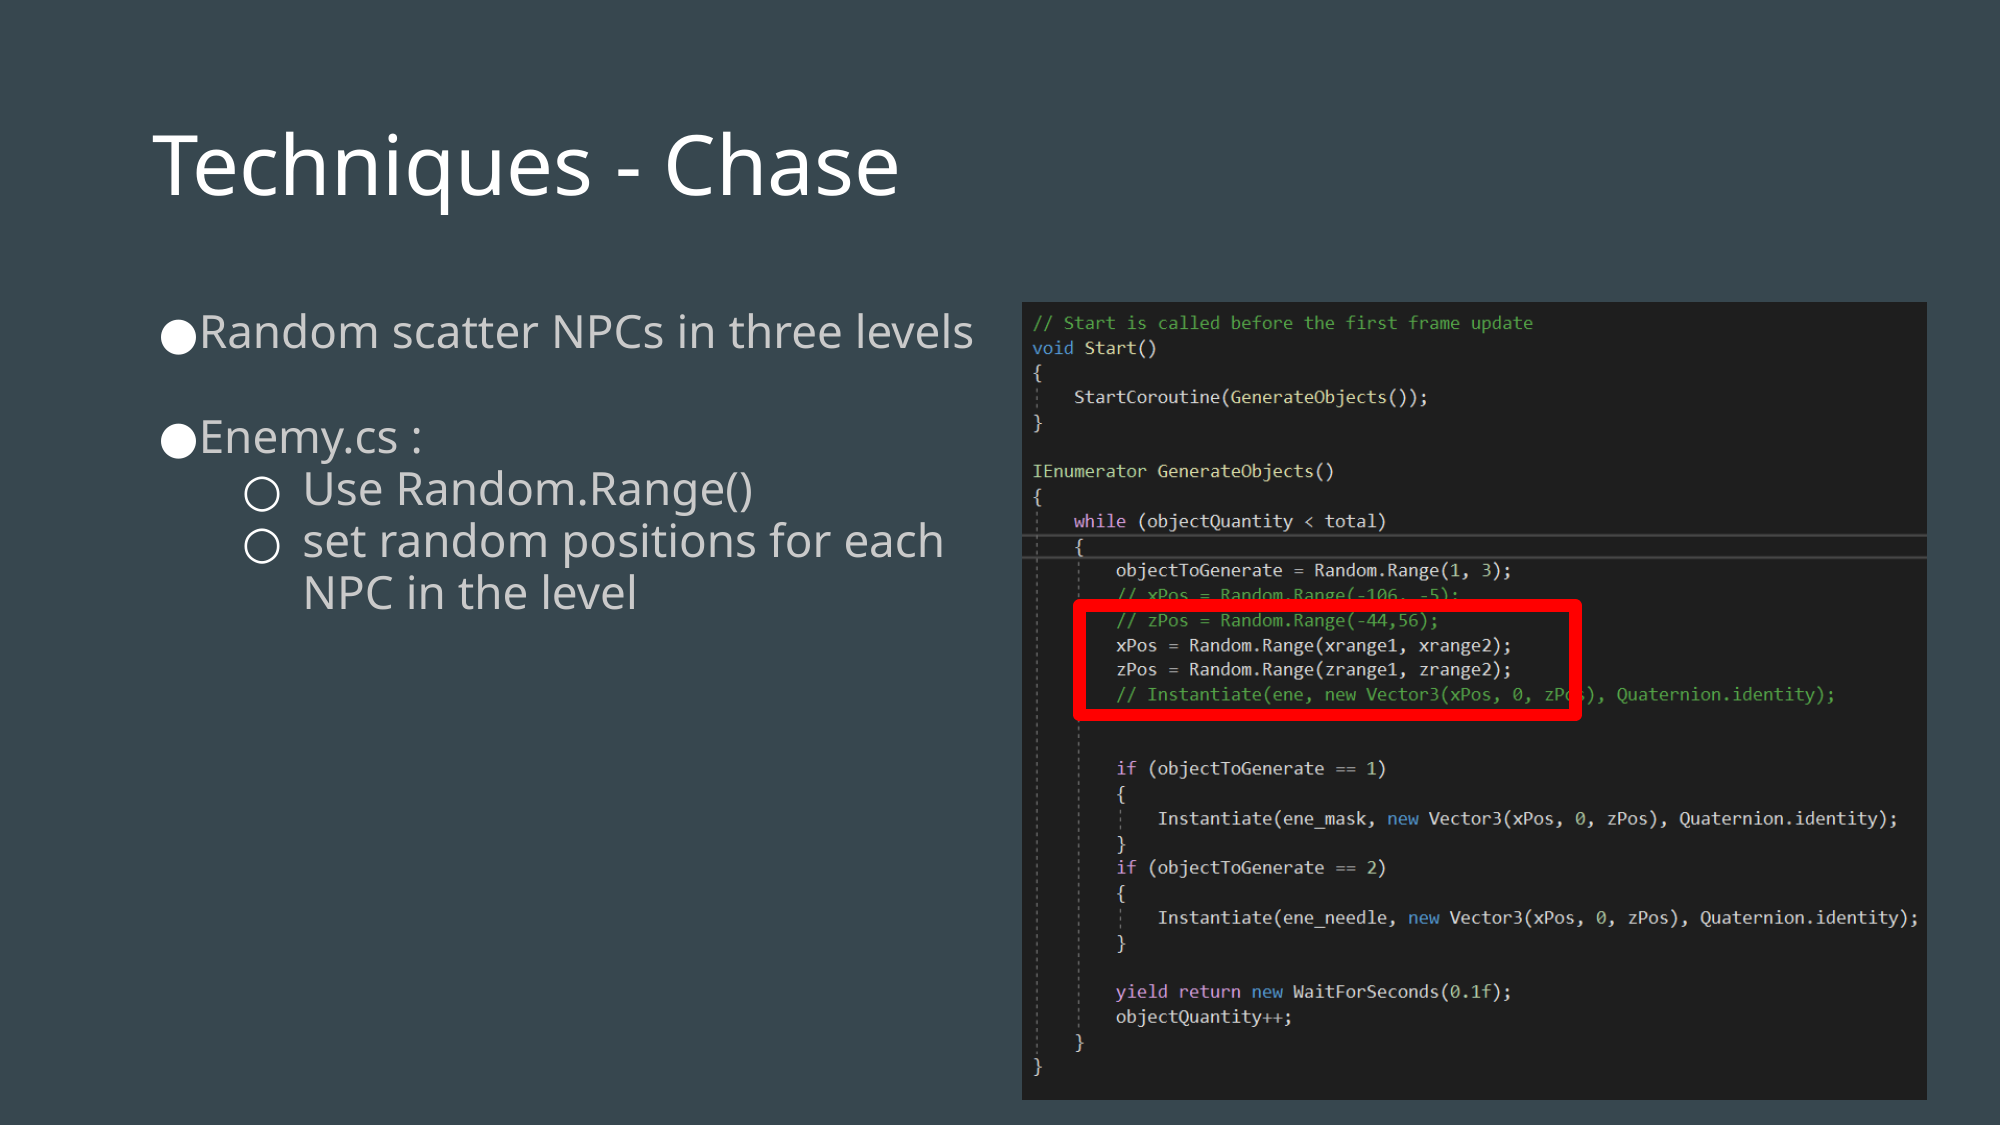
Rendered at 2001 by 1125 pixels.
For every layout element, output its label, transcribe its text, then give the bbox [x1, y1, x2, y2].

list Random scatter NPCs in three levels Enemy.cs : Use Random.Range() set random positions for each NPC in the level [137, 299, 998, 1014]
picture [1022, 302, 1927, 1101]
title Techniques - Chase [137, 59, 1863, 278]
